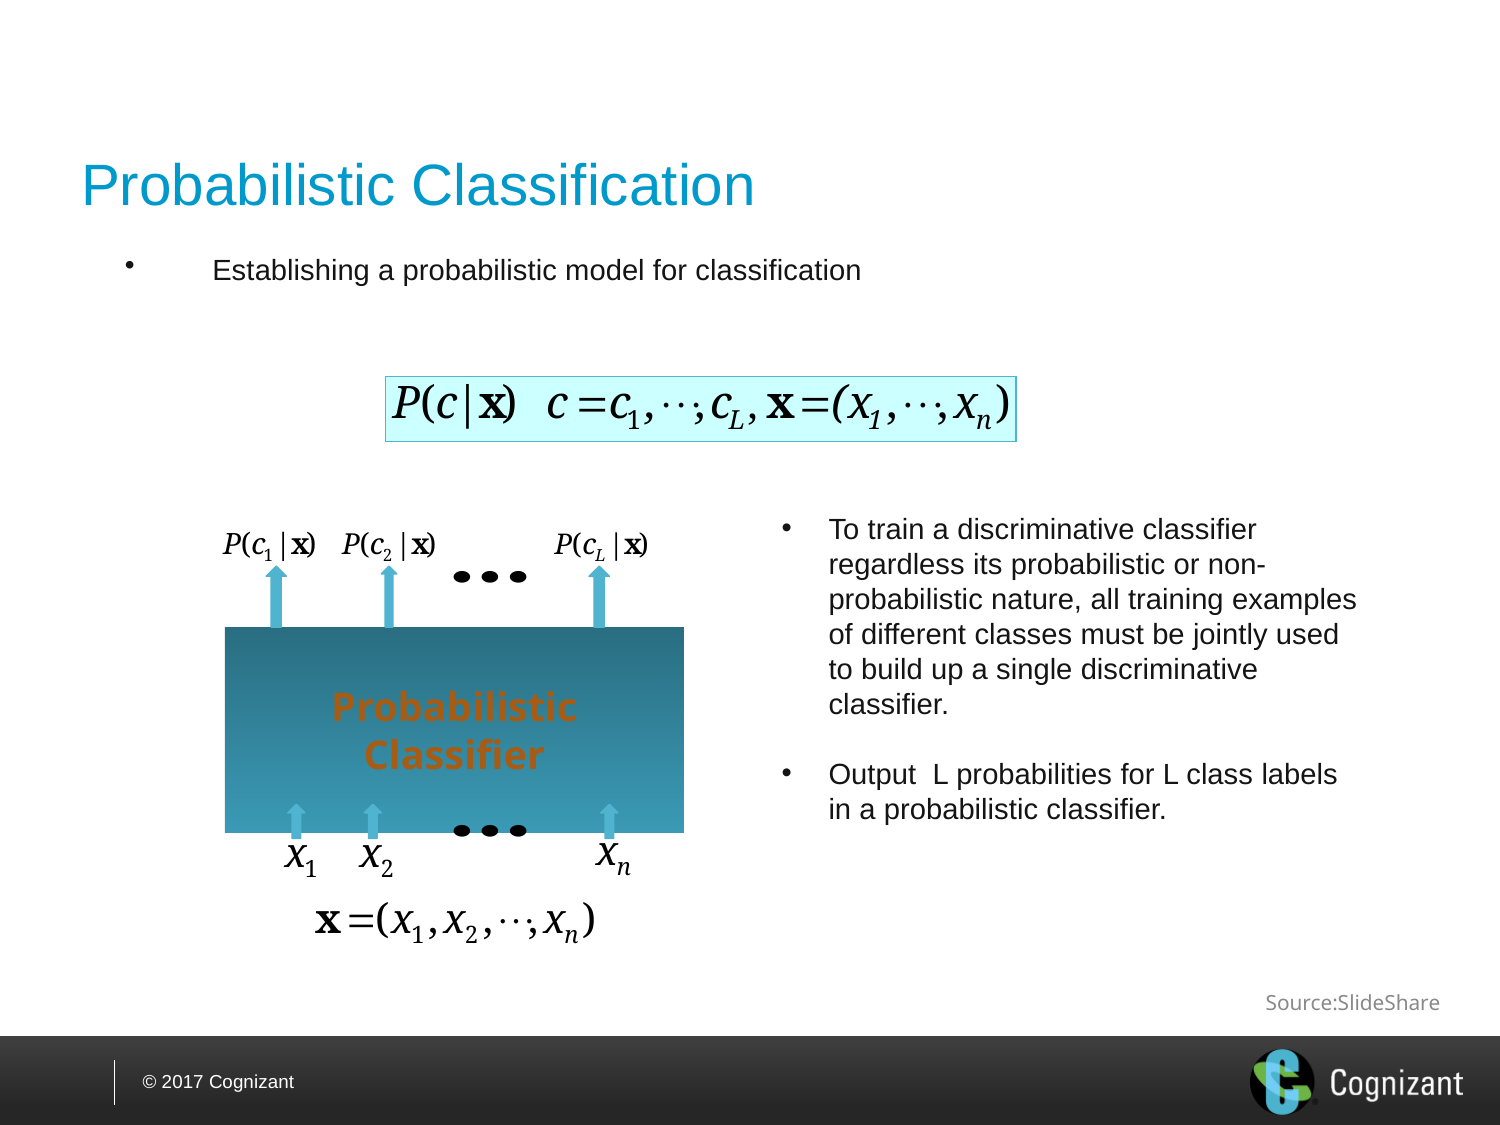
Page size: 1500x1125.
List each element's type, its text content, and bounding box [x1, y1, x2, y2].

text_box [385, 376, 1016, 441]
text_box To train a discriminative classifier regardless its probabilistic or non-probabilistic nature, all training examples of different classes must be jointly used to build up a single discriminative classifier. Output L probabilities for L class labels in a probabilistic classifier. [766, 502, 1376, 833]
title Probabilistic Classification [66, 140, 1207, 281]
picture [1250, 1049, 1463, 1115]
text_box Establishing a probabilistic model for classification [113, 242, 1376, 872]
text_box Source:SlideShare [1250, 981, 1456, 1022]
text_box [217, 526, 685, 887]
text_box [308, 895, 602, 954]
